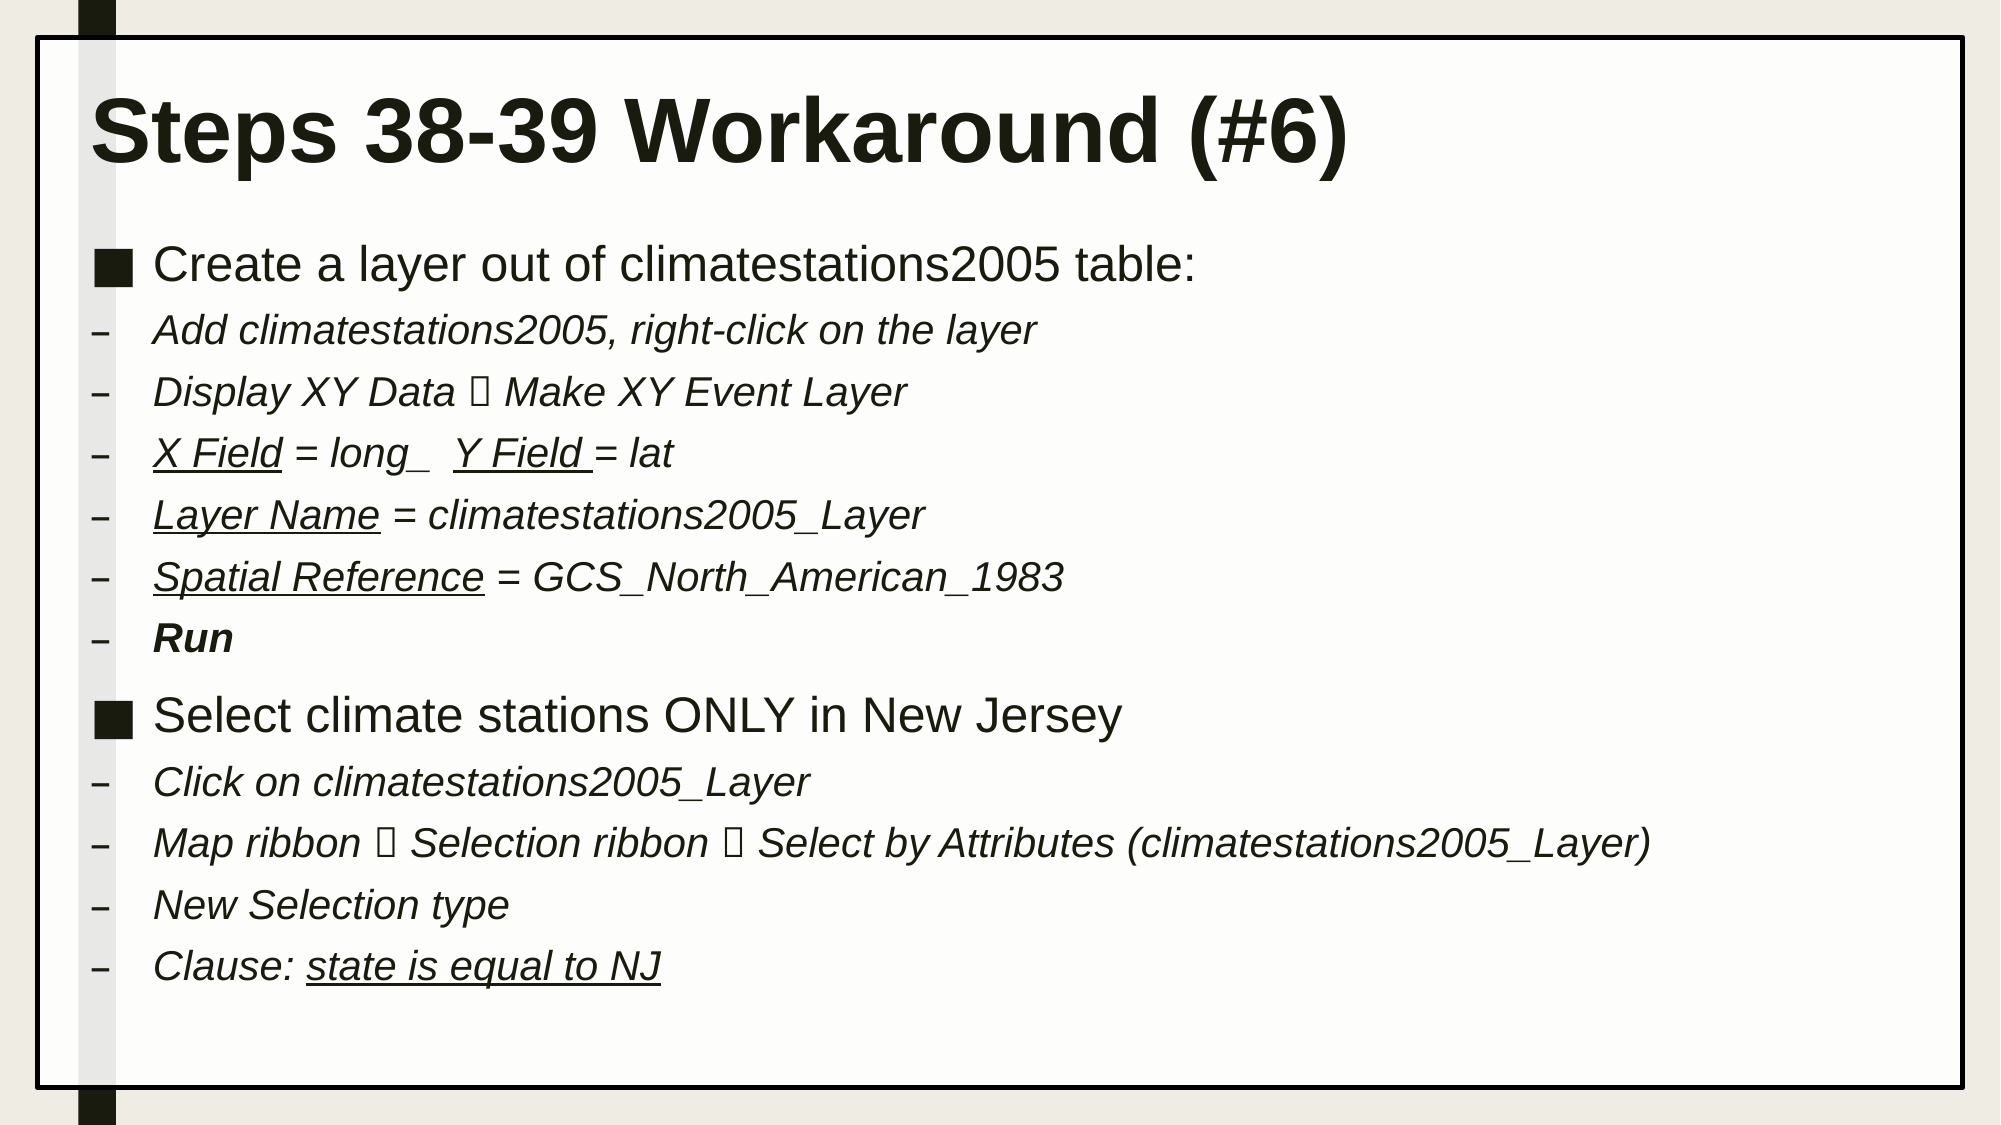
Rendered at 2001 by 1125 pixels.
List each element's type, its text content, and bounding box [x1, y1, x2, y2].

text_box [35, 35, 1965, 1090]
title Steps 38-39 Workaround (#6) [75, 32, 1928, 228]
list Create a layer out of climatestations2005 table: Add climatestations2005, right-click on the layer Display XY Data  Make XY Event Layer X Field = long_ Y Field = lat Layer Name = climatestations2005_Layer Spatial Reference = GCS_North_American_1983 Run Select climate stations ONLY in New Jersey Click on climatestations2005_Layer Map ribbon  Selection ribbon  Select by Attributes (climatestations2005_Layer) New Selection type Clause: state is equal to NJ [75, 228, 1928, 1050]
